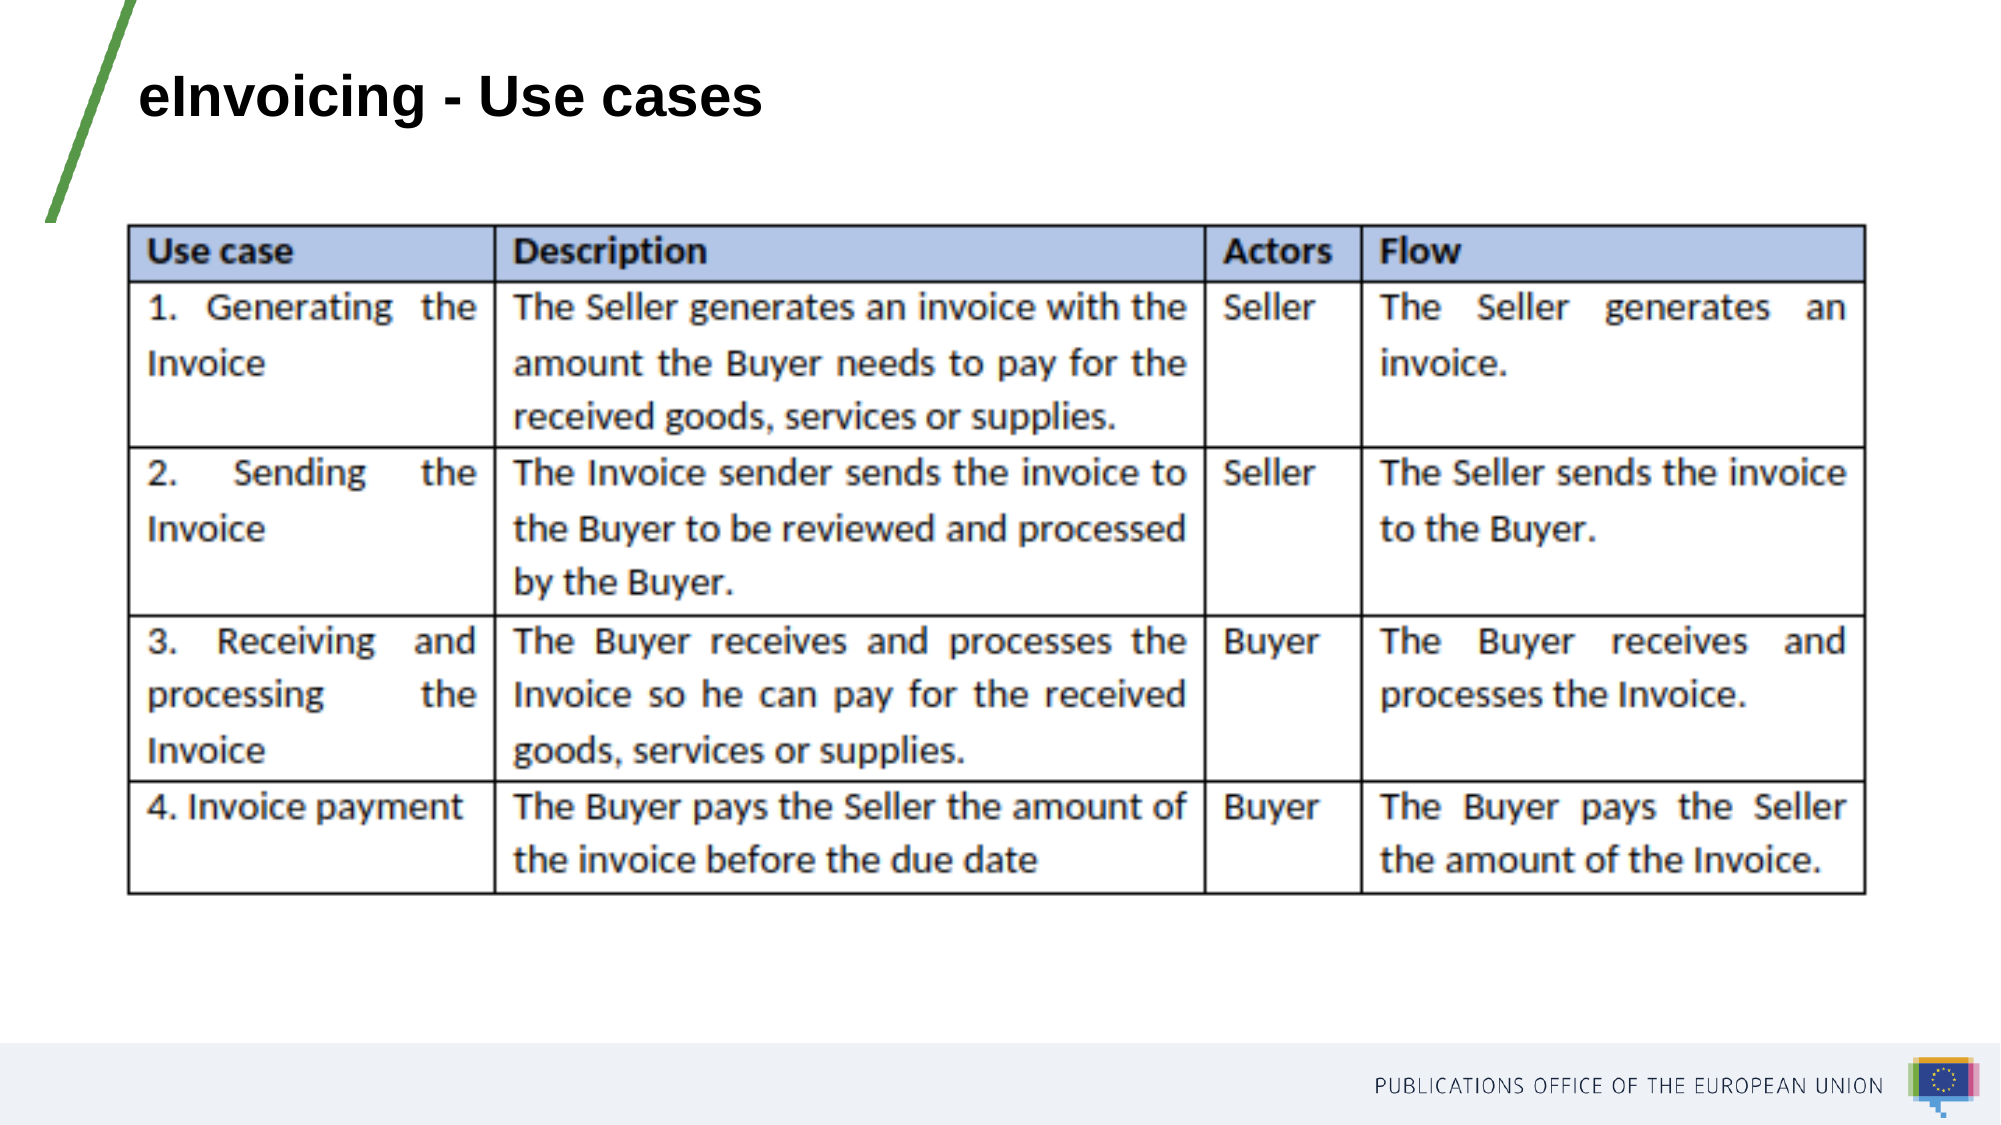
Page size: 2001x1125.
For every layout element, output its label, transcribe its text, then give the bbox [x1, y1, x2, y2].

text_box eInvoicing - Use cases [138, 31, 1861, 130]
picture [0, 0, 2001, 1125]
